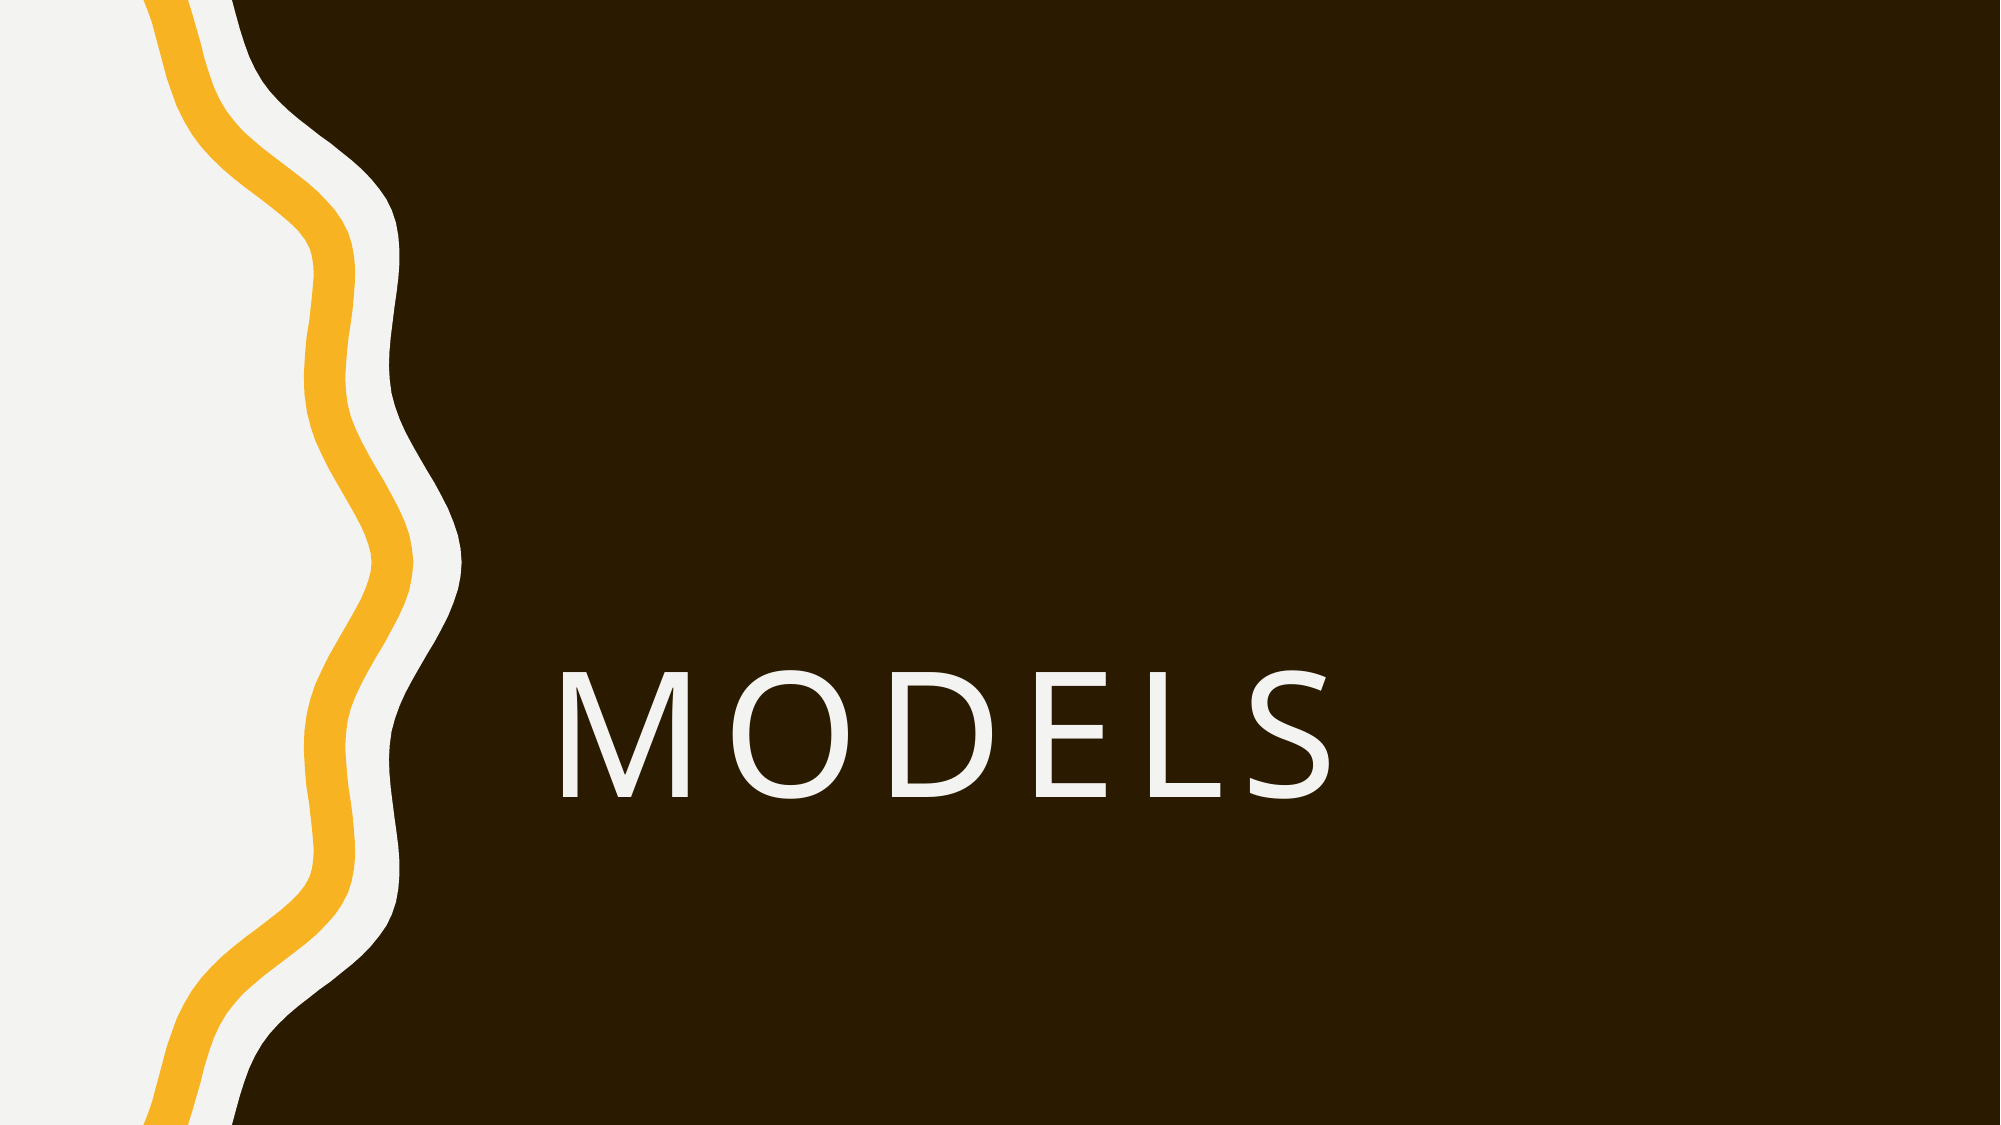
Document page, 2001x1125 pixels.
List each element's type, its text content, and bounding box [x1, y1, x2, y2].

title models [531, 176, 1875, 843]
